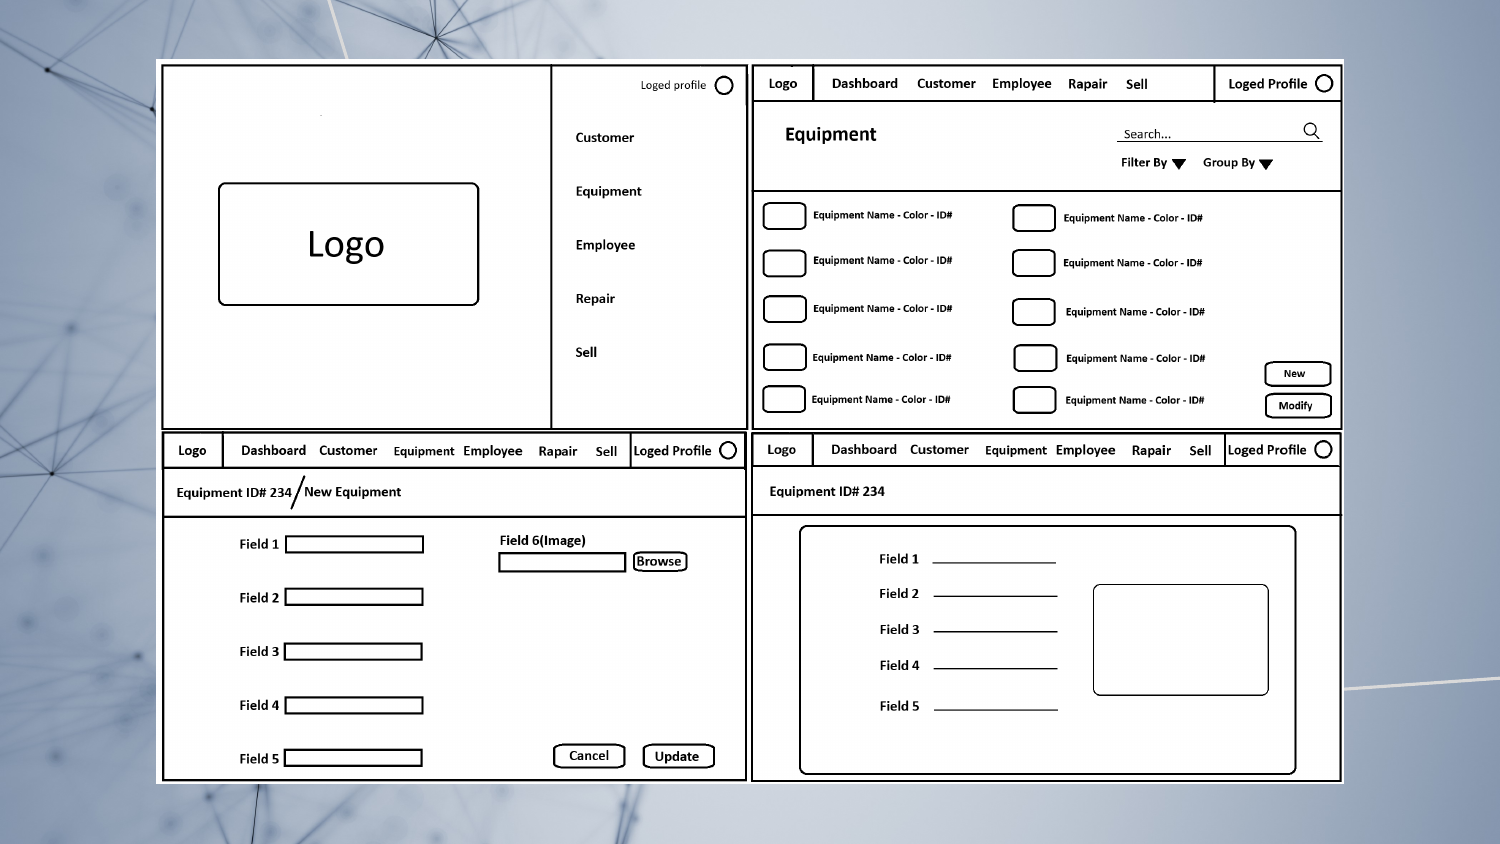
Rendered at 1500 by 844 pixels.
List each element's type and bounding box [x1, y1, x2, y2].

text_box [328, 0, 1500, 689]
picture [0, 0, 1500, 844]
